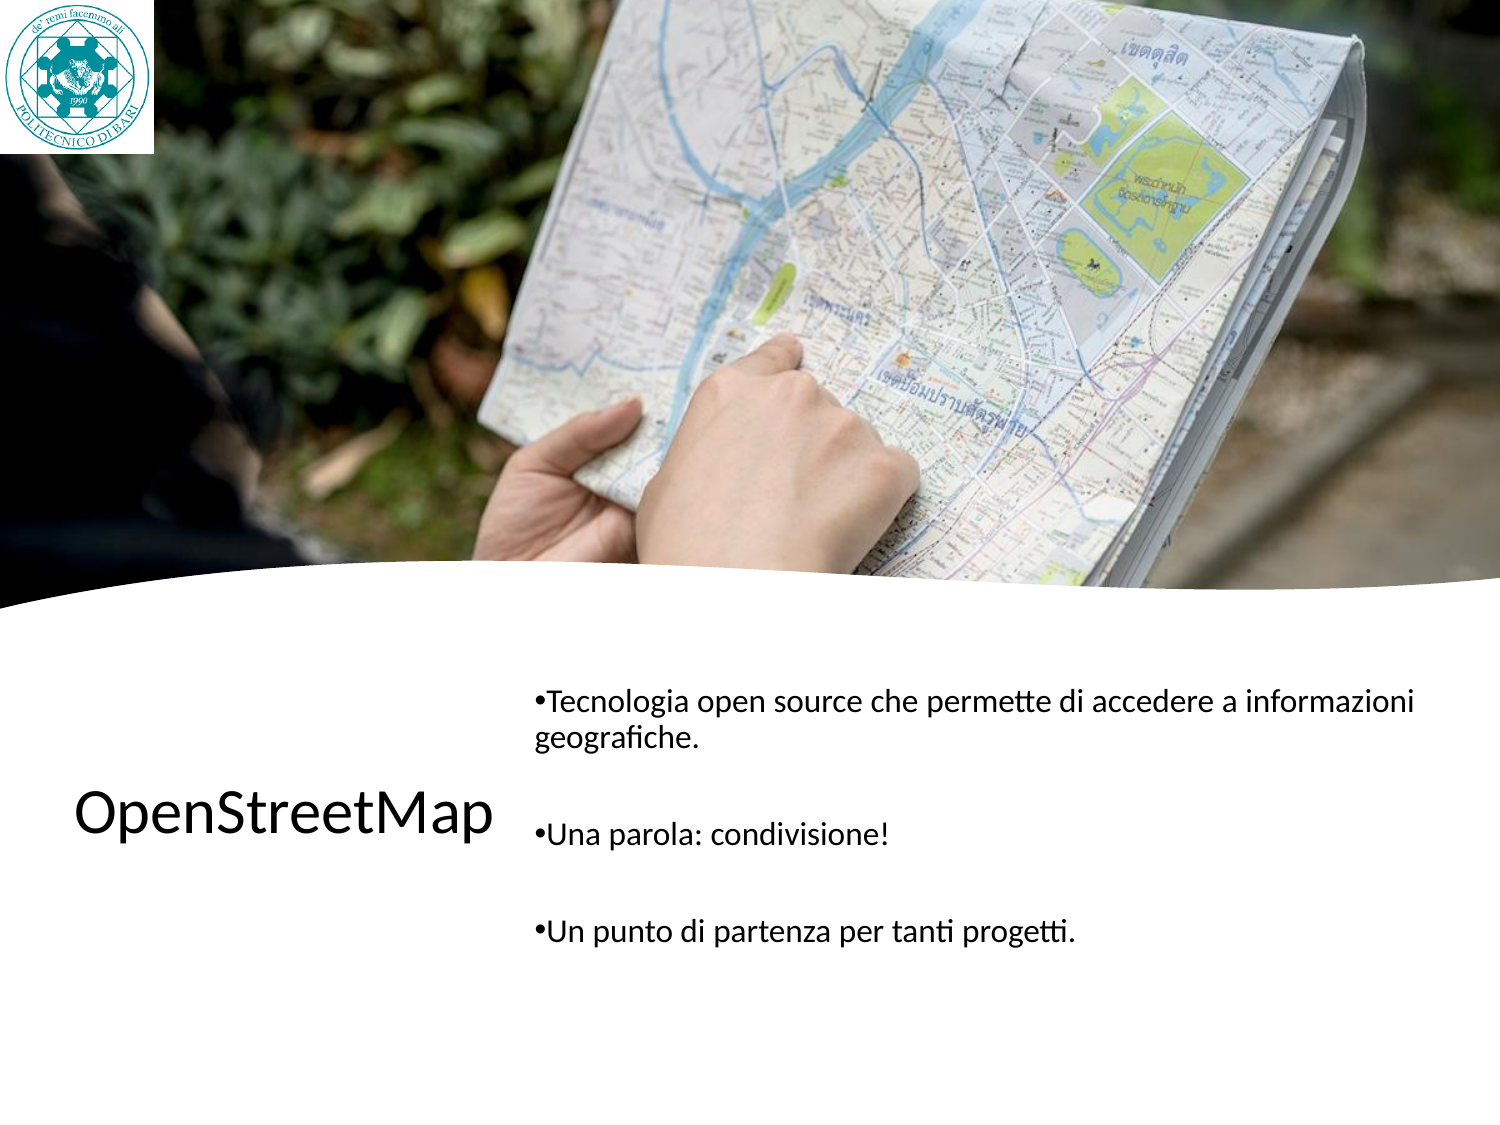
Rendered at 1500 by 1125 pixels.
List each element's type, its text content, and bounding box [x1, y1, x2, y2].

text_box OpenStreetMap [59, 617, 519, 1016]
picture [0, 0, 1500, 609]
text_box Tecnologia open source che permette di accedere a informazioni geografiche. Una parola: condivisione! Un punto di partenza per tanti progetti. [519, 617, 1441, 1018]
